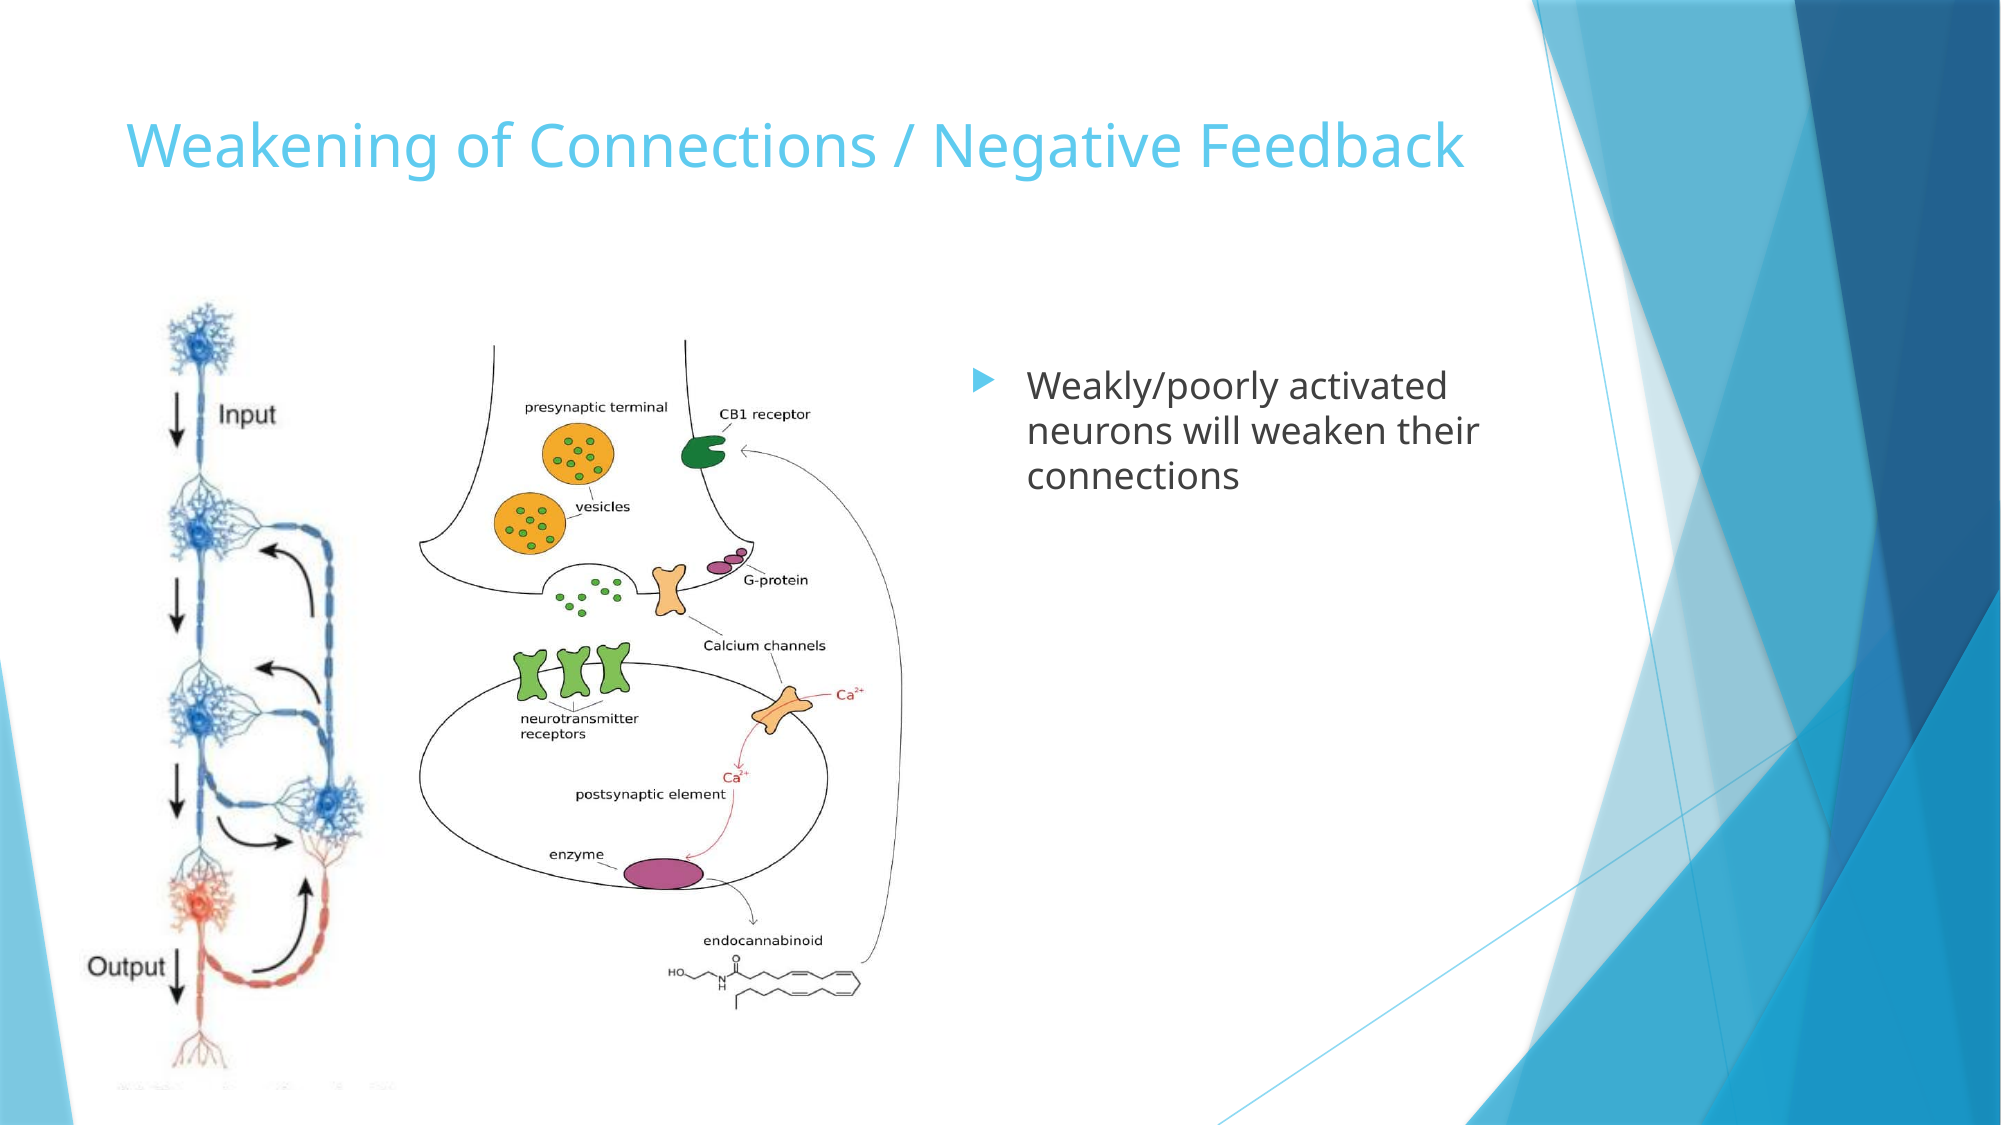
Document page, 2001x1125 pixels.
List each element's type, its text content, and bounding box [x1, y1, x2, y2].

picture [78, 254, 963, 1091]
list Weakly/poorly activated neurons will weaken their connections [968, 354, 1522, 992]
title Weakening of Connections / Negative Feedback [111, 99, 1522, 317]
